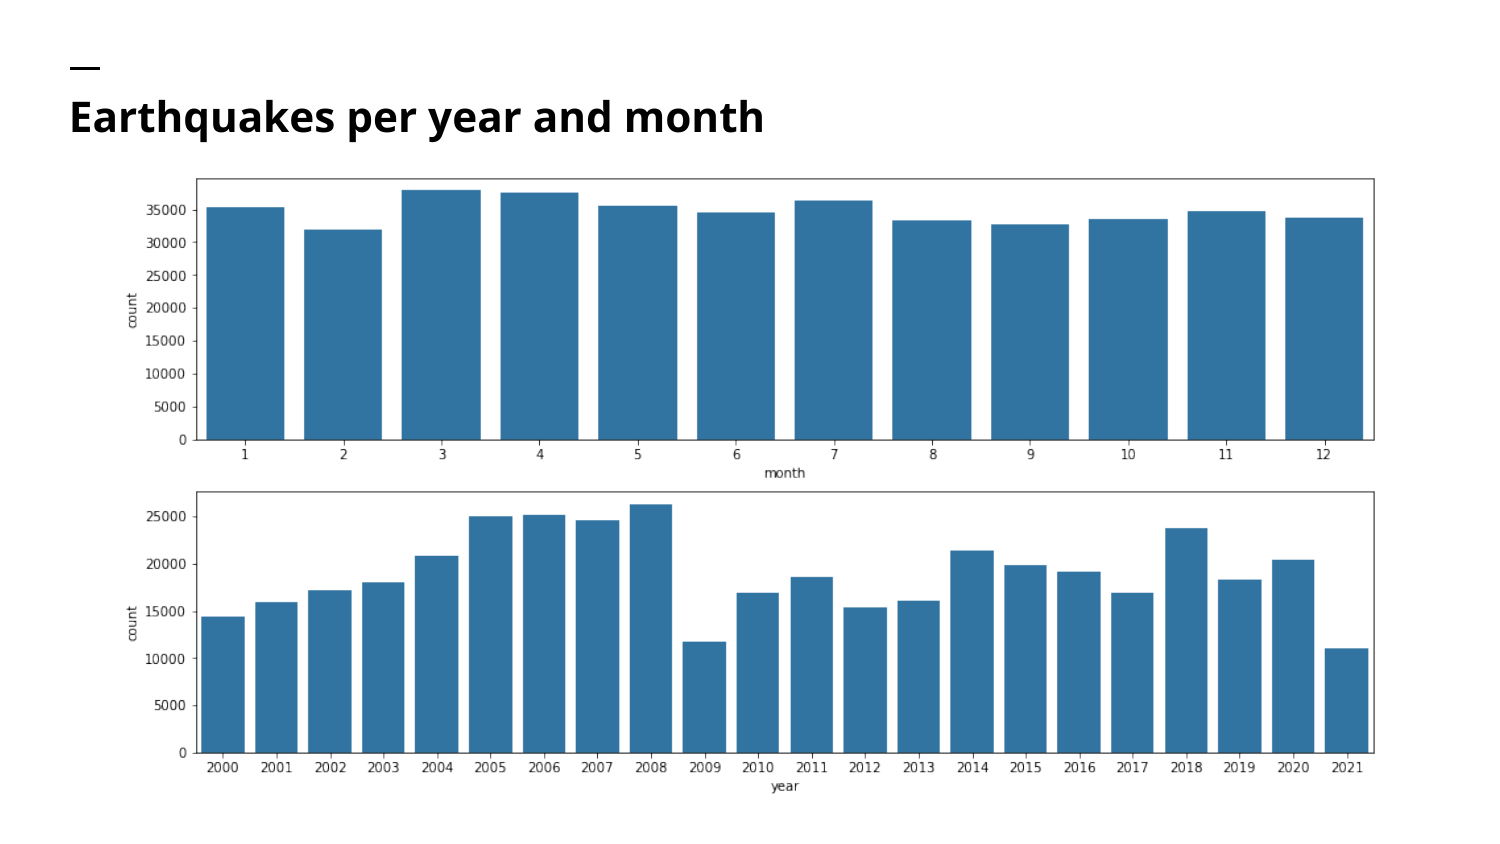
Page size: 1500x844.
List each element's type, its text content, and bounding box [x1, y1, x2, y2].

picture [116, 169, 1383, 803]
title Earthquakes per year and month [54, 73, 1099, 157]
